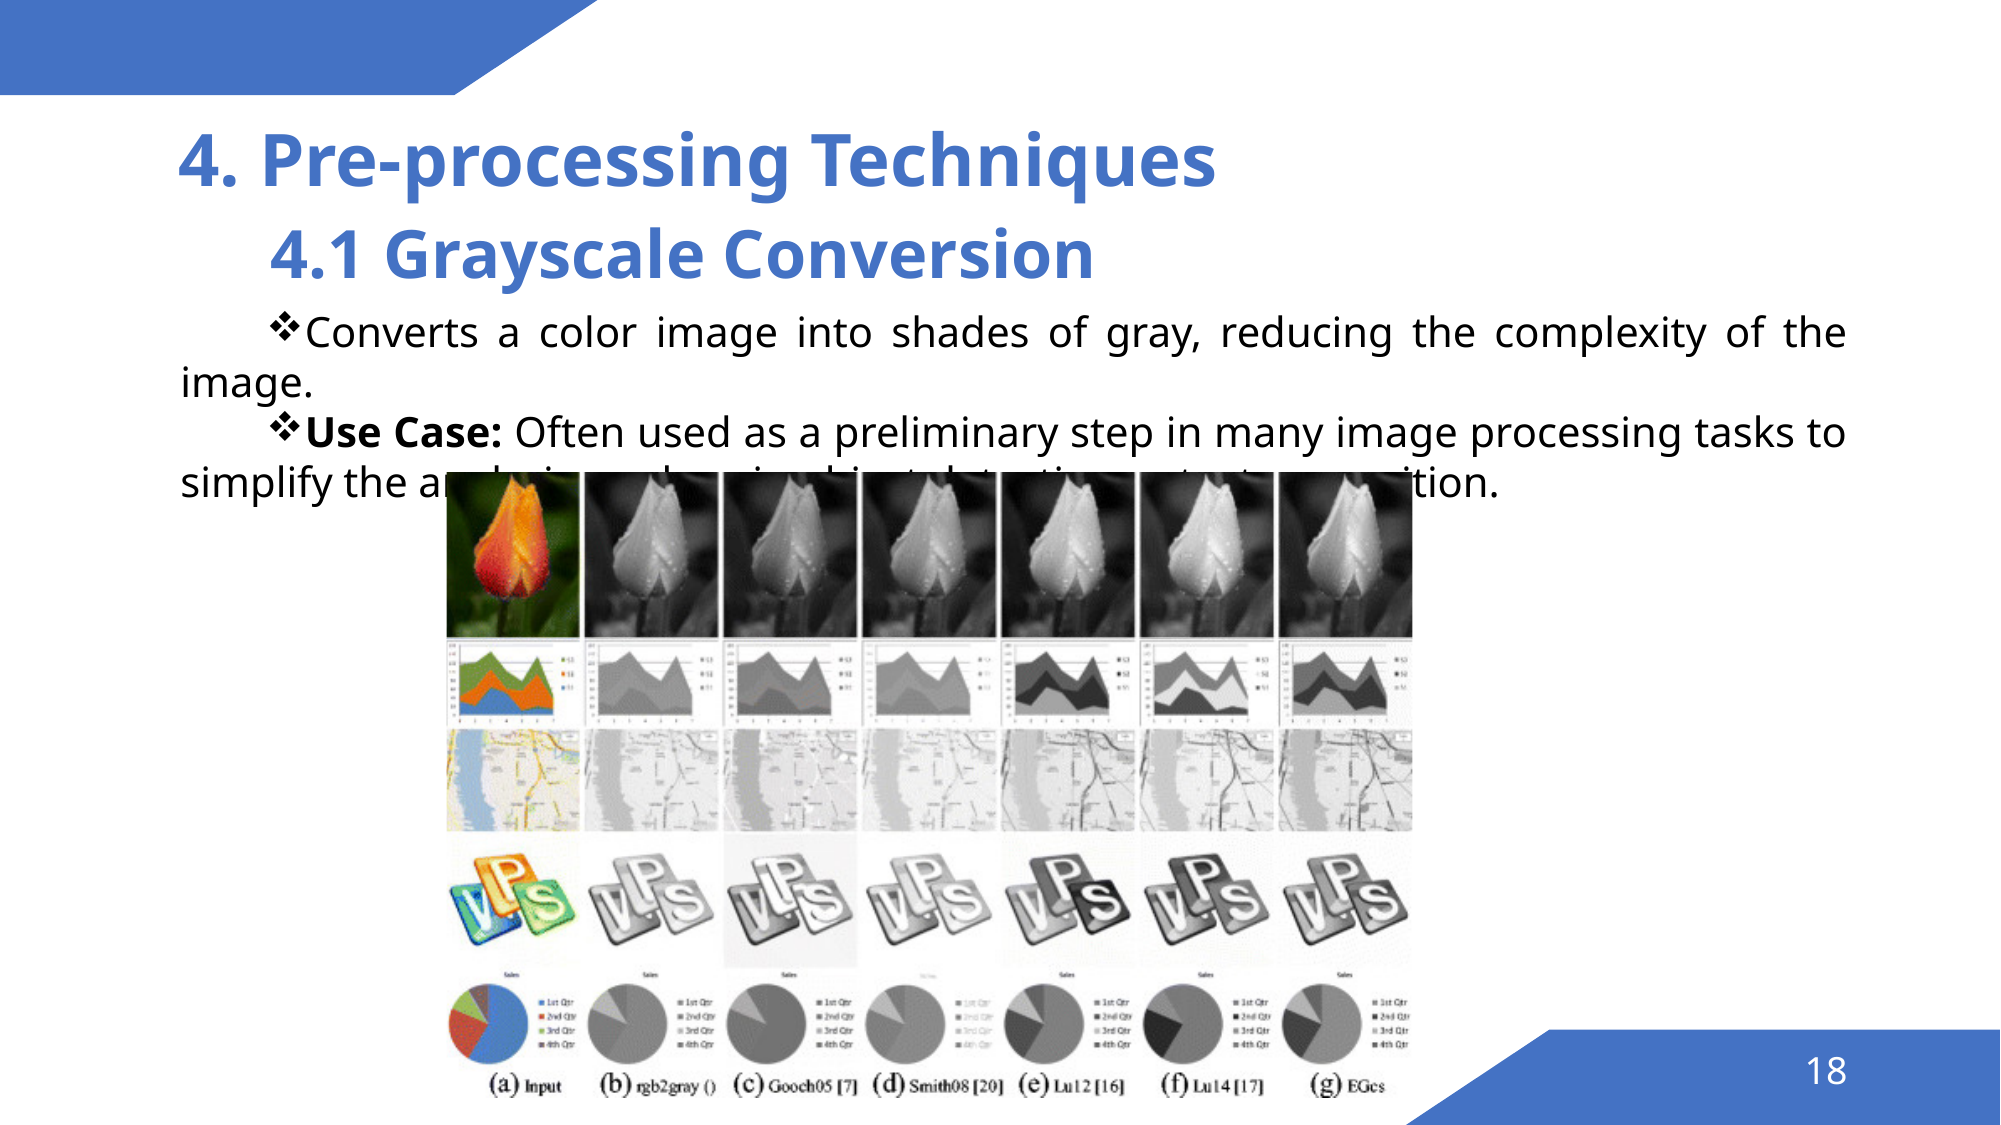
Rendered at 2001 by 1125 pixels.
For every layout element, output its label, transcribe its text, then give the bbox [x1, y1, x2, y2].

text_box [1404, 1028, 2000, 1125]
text_box Converts a color image into shades of gray, reducing the complexity of the image. Use Case: Often used as a preliminary step in many image processing tasks to simplify the analysis, such as in object detection or text recognition. [162, 298, 1863, 514]
slide_number 18 [1412, 1042, 1863, 1103]
title 4. Pre-processing Techniques [163, 115, 1953, 210]
text_box [0, 0, 600, 97]
text_box 4.1 Grayscale Conversion [105, 209, 1895, 304]
picture [446, 472, 1413, 1098]
